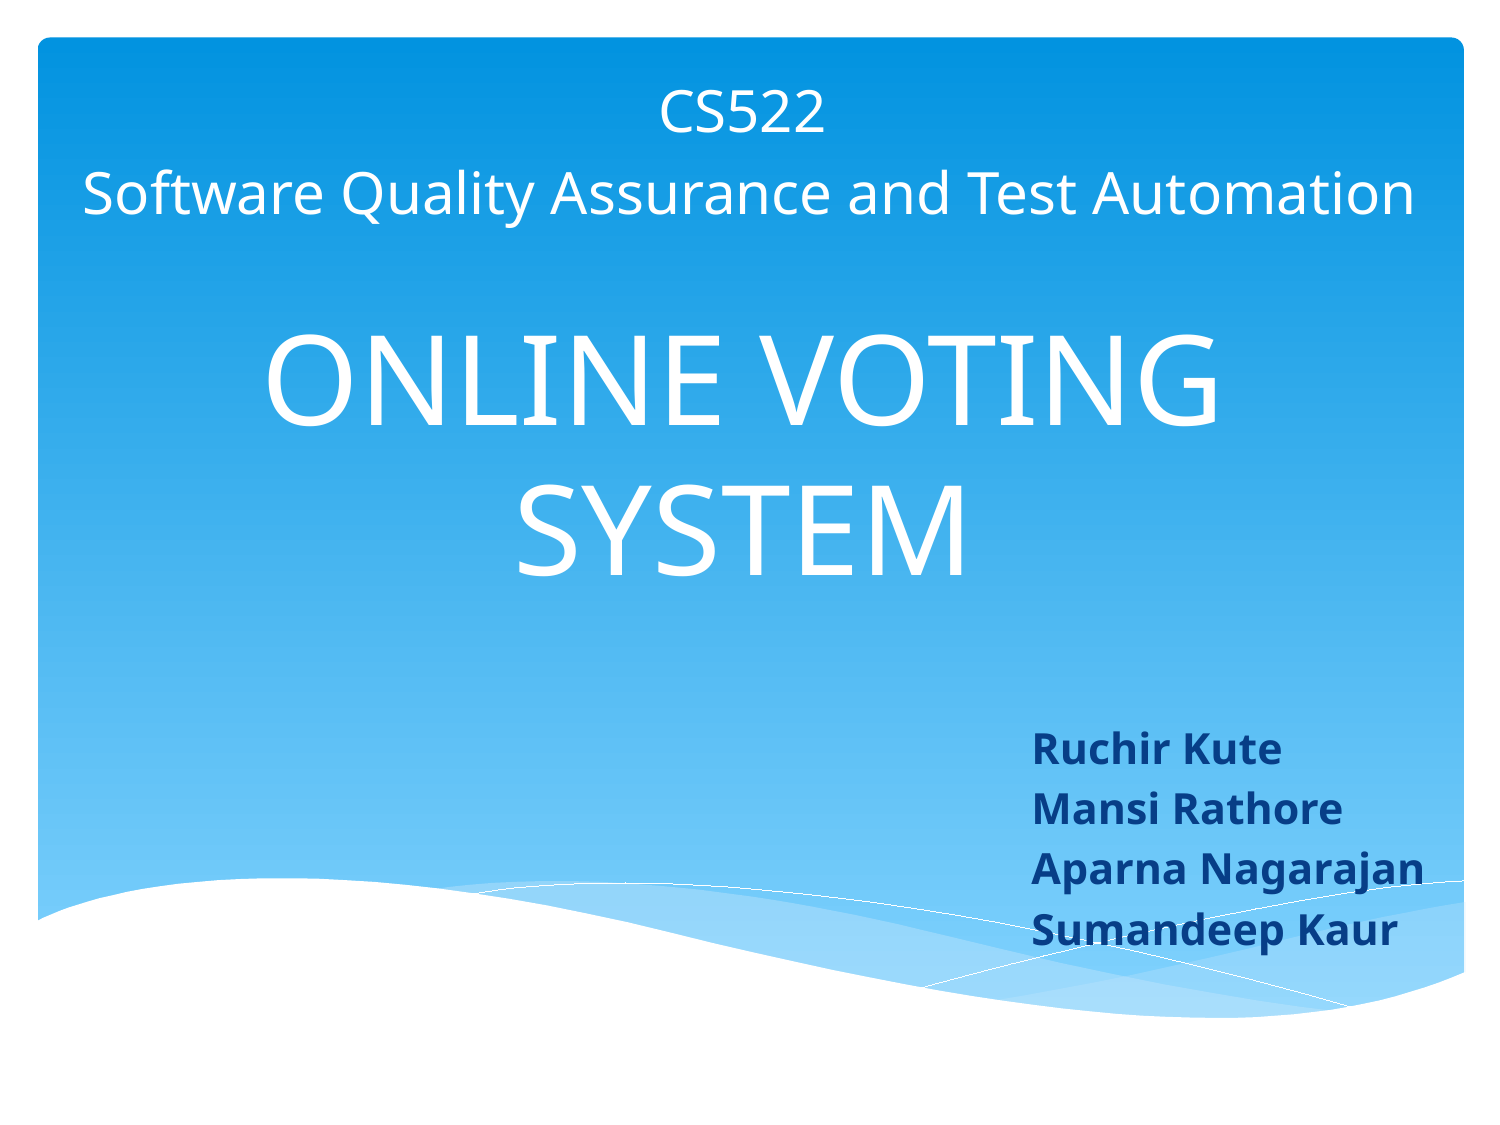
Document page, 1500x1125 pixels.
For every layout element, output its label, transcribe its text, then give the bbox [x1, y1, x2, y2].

title ONLINE VOTING SYSTEM [0, 249, 1488, 650]
subtitle CS522 Software Quality Assurance and Test Automation [37, 37, 1463, 263]
text_box Ruchir Kute Mansi Rathore Aparna Nagarajan Sumandeep Kaur [887, 662, 1463, 1000]
